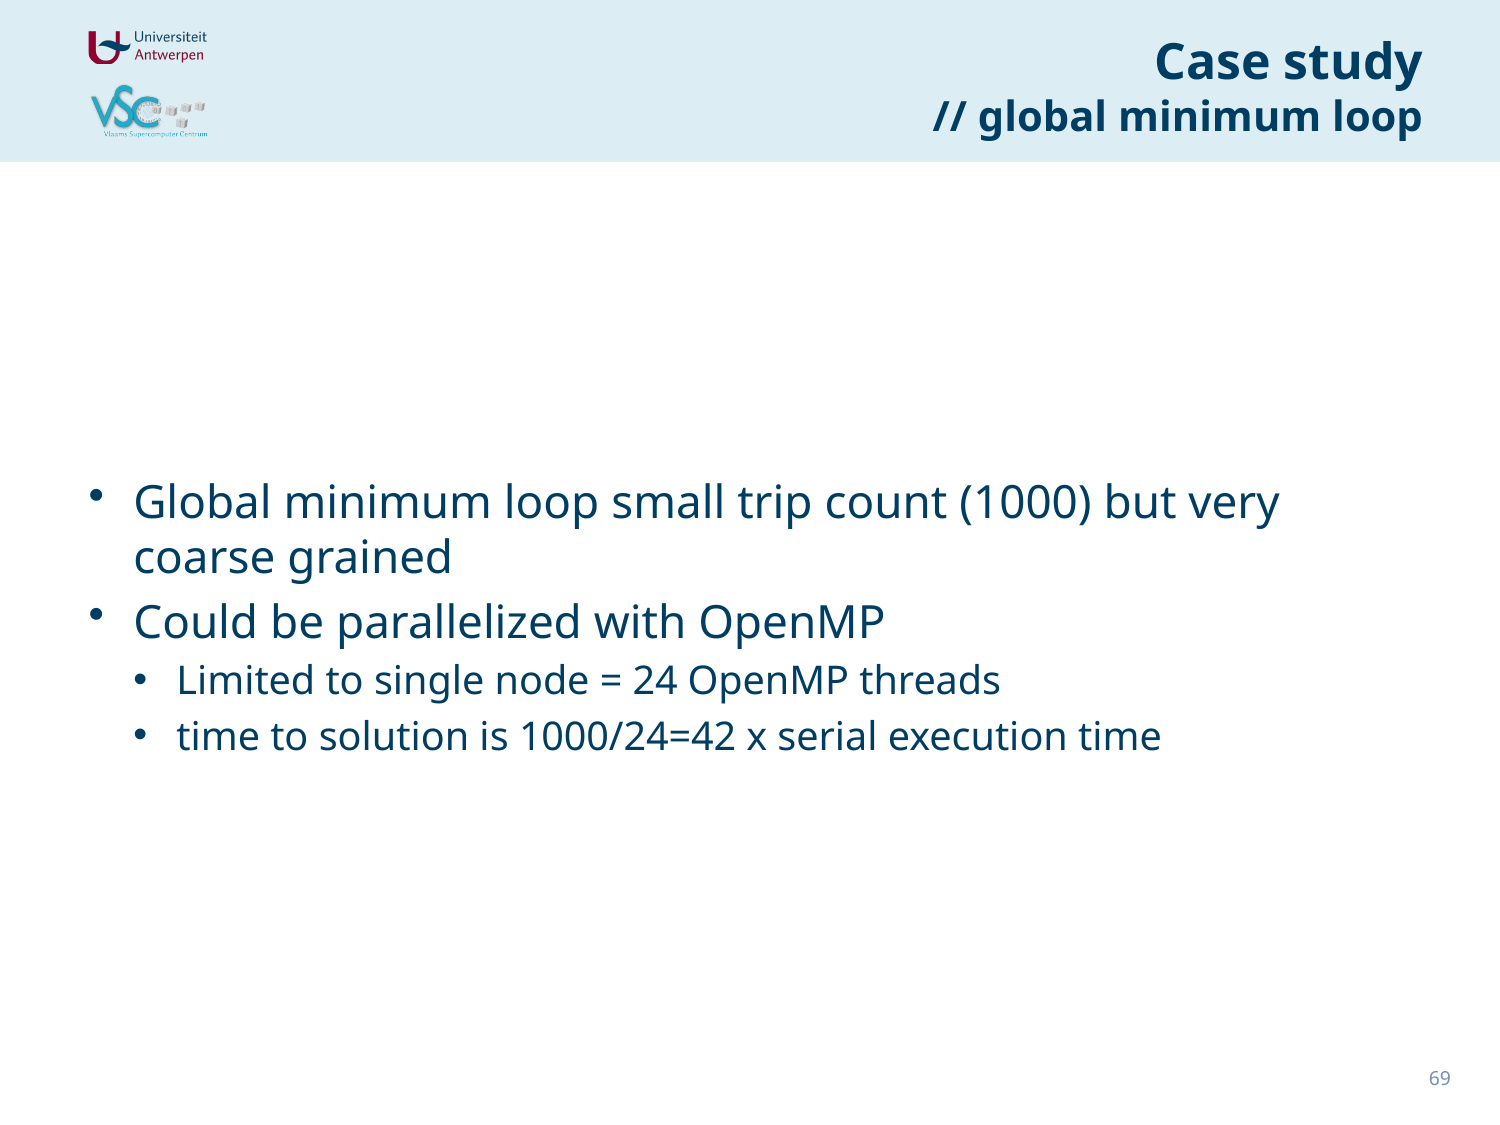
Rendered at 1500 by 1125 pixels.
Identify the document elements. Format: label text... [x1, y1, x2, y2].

list Global minimum loop small trip count (1000) but very coarse grained Could be parallelized with OpenMP Limited to single node = 24 OpenMP threads time to solution is 1000/24=42 x serial execution time [88, 184, 1424, 1047]
picture [88, 82, 207, 138]
title Case study // global minimum loop [230, 32, 1424, 137]
